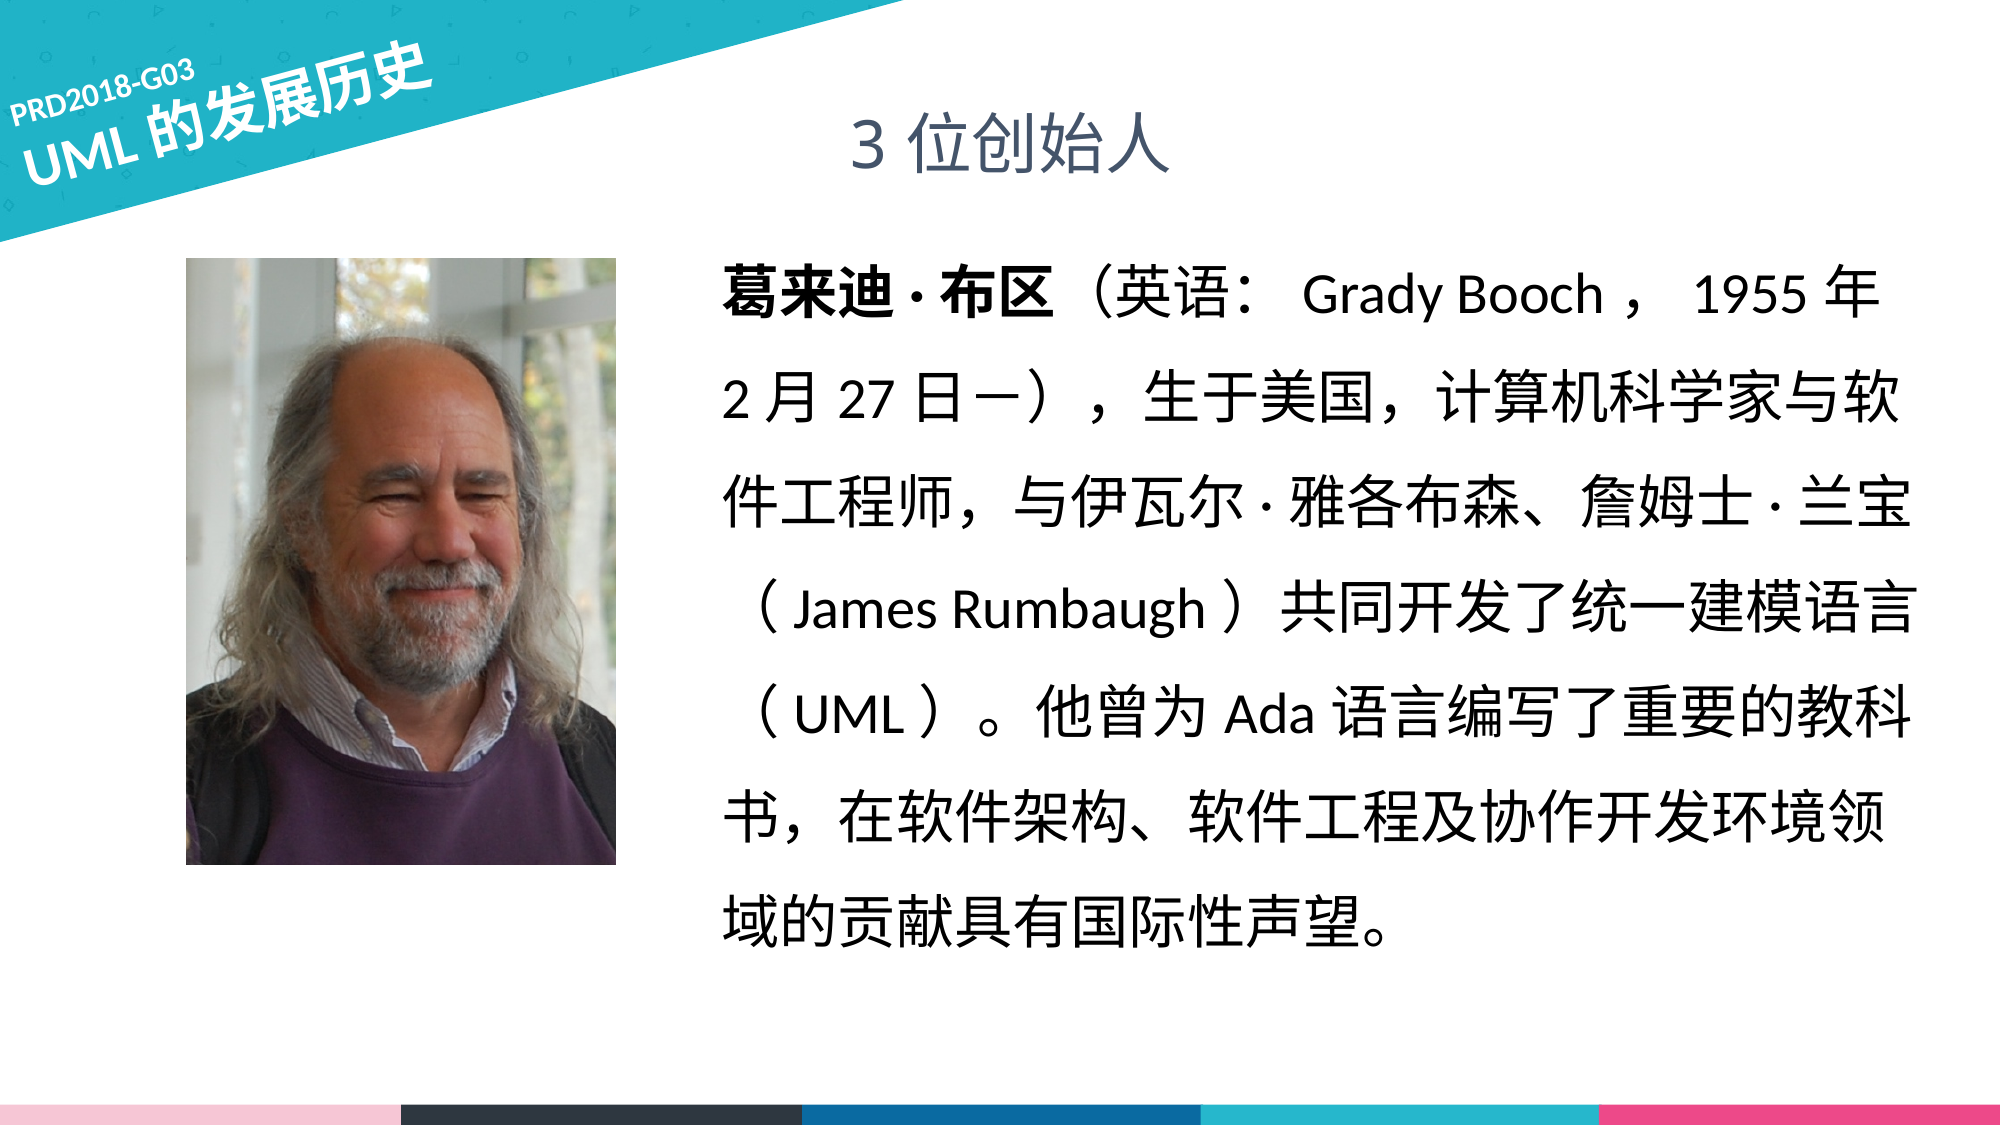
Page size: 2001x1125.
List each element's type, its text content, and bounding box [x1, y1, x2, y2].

text_box [0, 0, 904, 243]
text_box 3位创始人 [834, 94, 1187, 190]
text_box 葛来迪·布区（英语：Grady Booch，1955年2月27日－），生于美国，计算机科学家与软件工程师，与伊瓦尔·雅各布森、詹姆士·兰宝（James Rumbaugh）共同开发了统一建模语言（UML）。他曾为Ada语言编写了重要的教科书，在软件架构、软件工程及协作开发环境领域的贡献具有国际性声望。 [706, 212, 1939, 963]
picture [186, 258, 616, 865]
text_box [0, 1104, 2000, 1125]
text_box PRD2018-G03 UML的发展历史 [0, 0, 455, 213]
